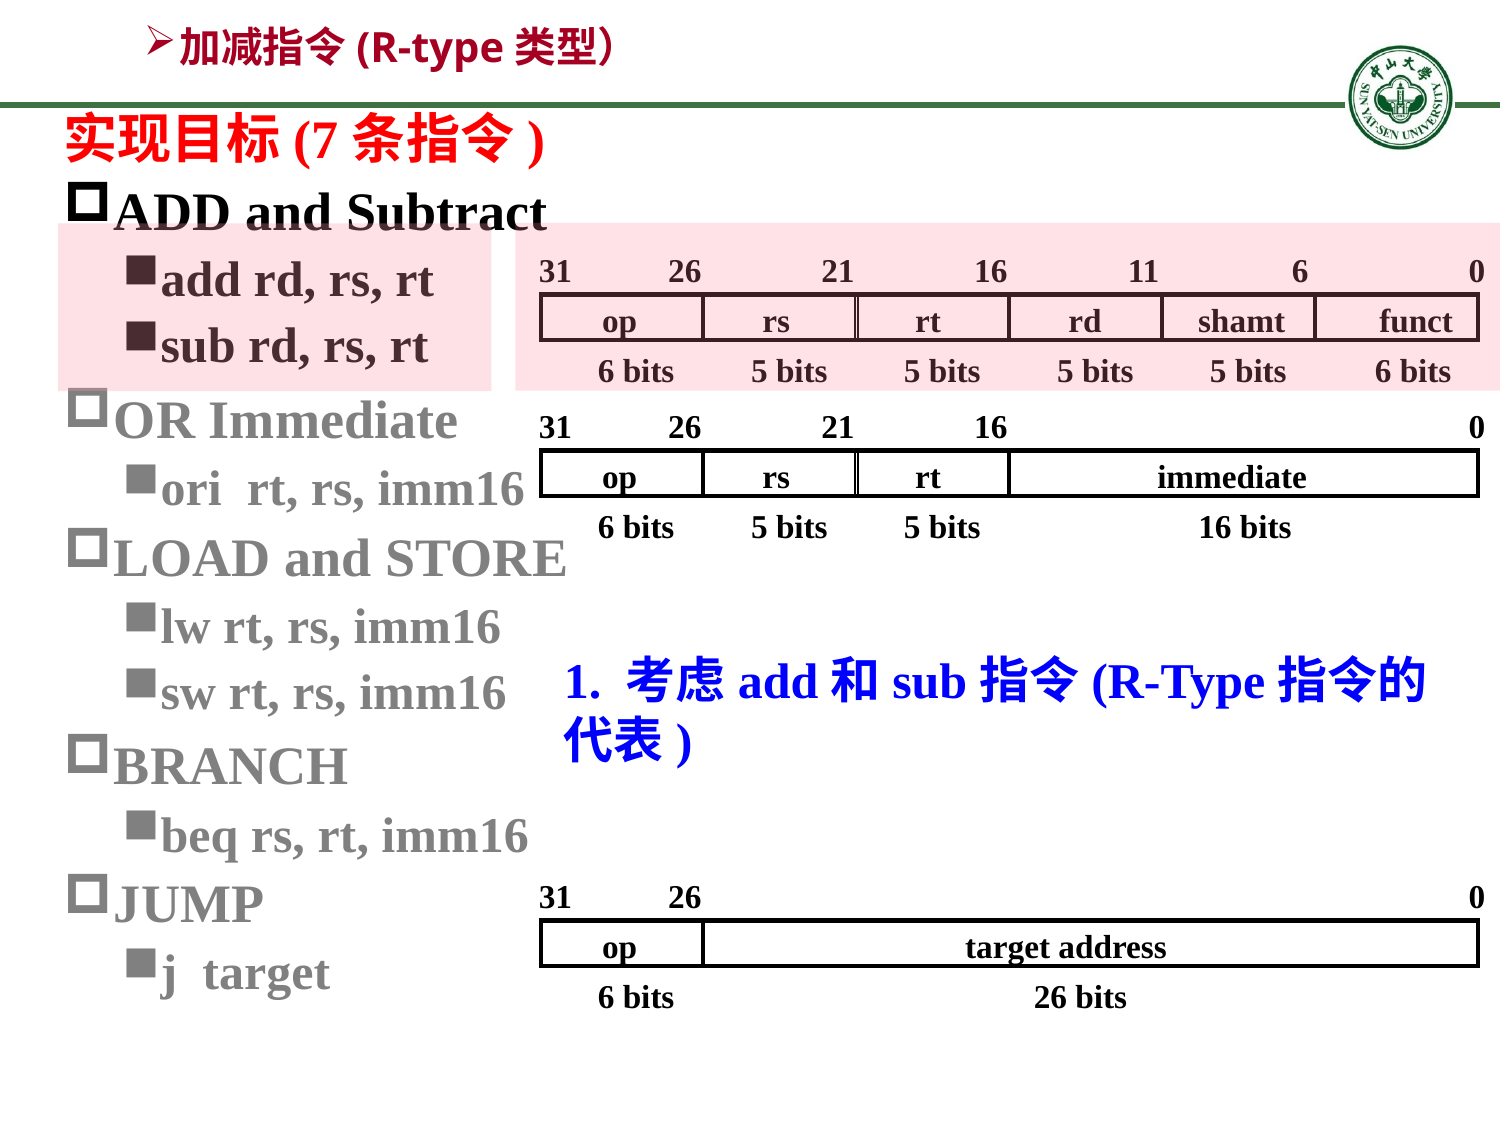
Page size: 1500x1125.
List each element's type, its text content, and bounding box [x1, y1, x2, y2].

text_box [57, 222, 1500, 400]
picture [1345, 42, 1455, 152]
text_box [523, 868, 1500, 1024]
list 实现目标(7条指令) ADD and Subtract add rd, rs, rt sub rd, rs, rt OR Immediate ori rt, rs, imm16 LOAD and STORE lw rt, rs, imm16 sw rt, rs, imm16 BRANCH beq rs, rt, imm16 JUMP j target [52, 401, 585, 1004]
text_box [523, 408, 1500, 554]
list 实现目标(7条指令) ADD and Subtract add rd, rs, rt sub rd, rs, rt OR Immediate ori rt, rs, imm16 LOAD and STORE lw rt, rs, imm16 sw rt, rs, imm16 BRANCH beq rs, rt, imm16 JUMP j target [52, 93, 585, 227]
text_box 1. 考虑add和sub指令(R-Type指令的代表) [549, 641, 1483, 776]
title 加减指令(R-type类型） [128, 18, 1352, 79]
